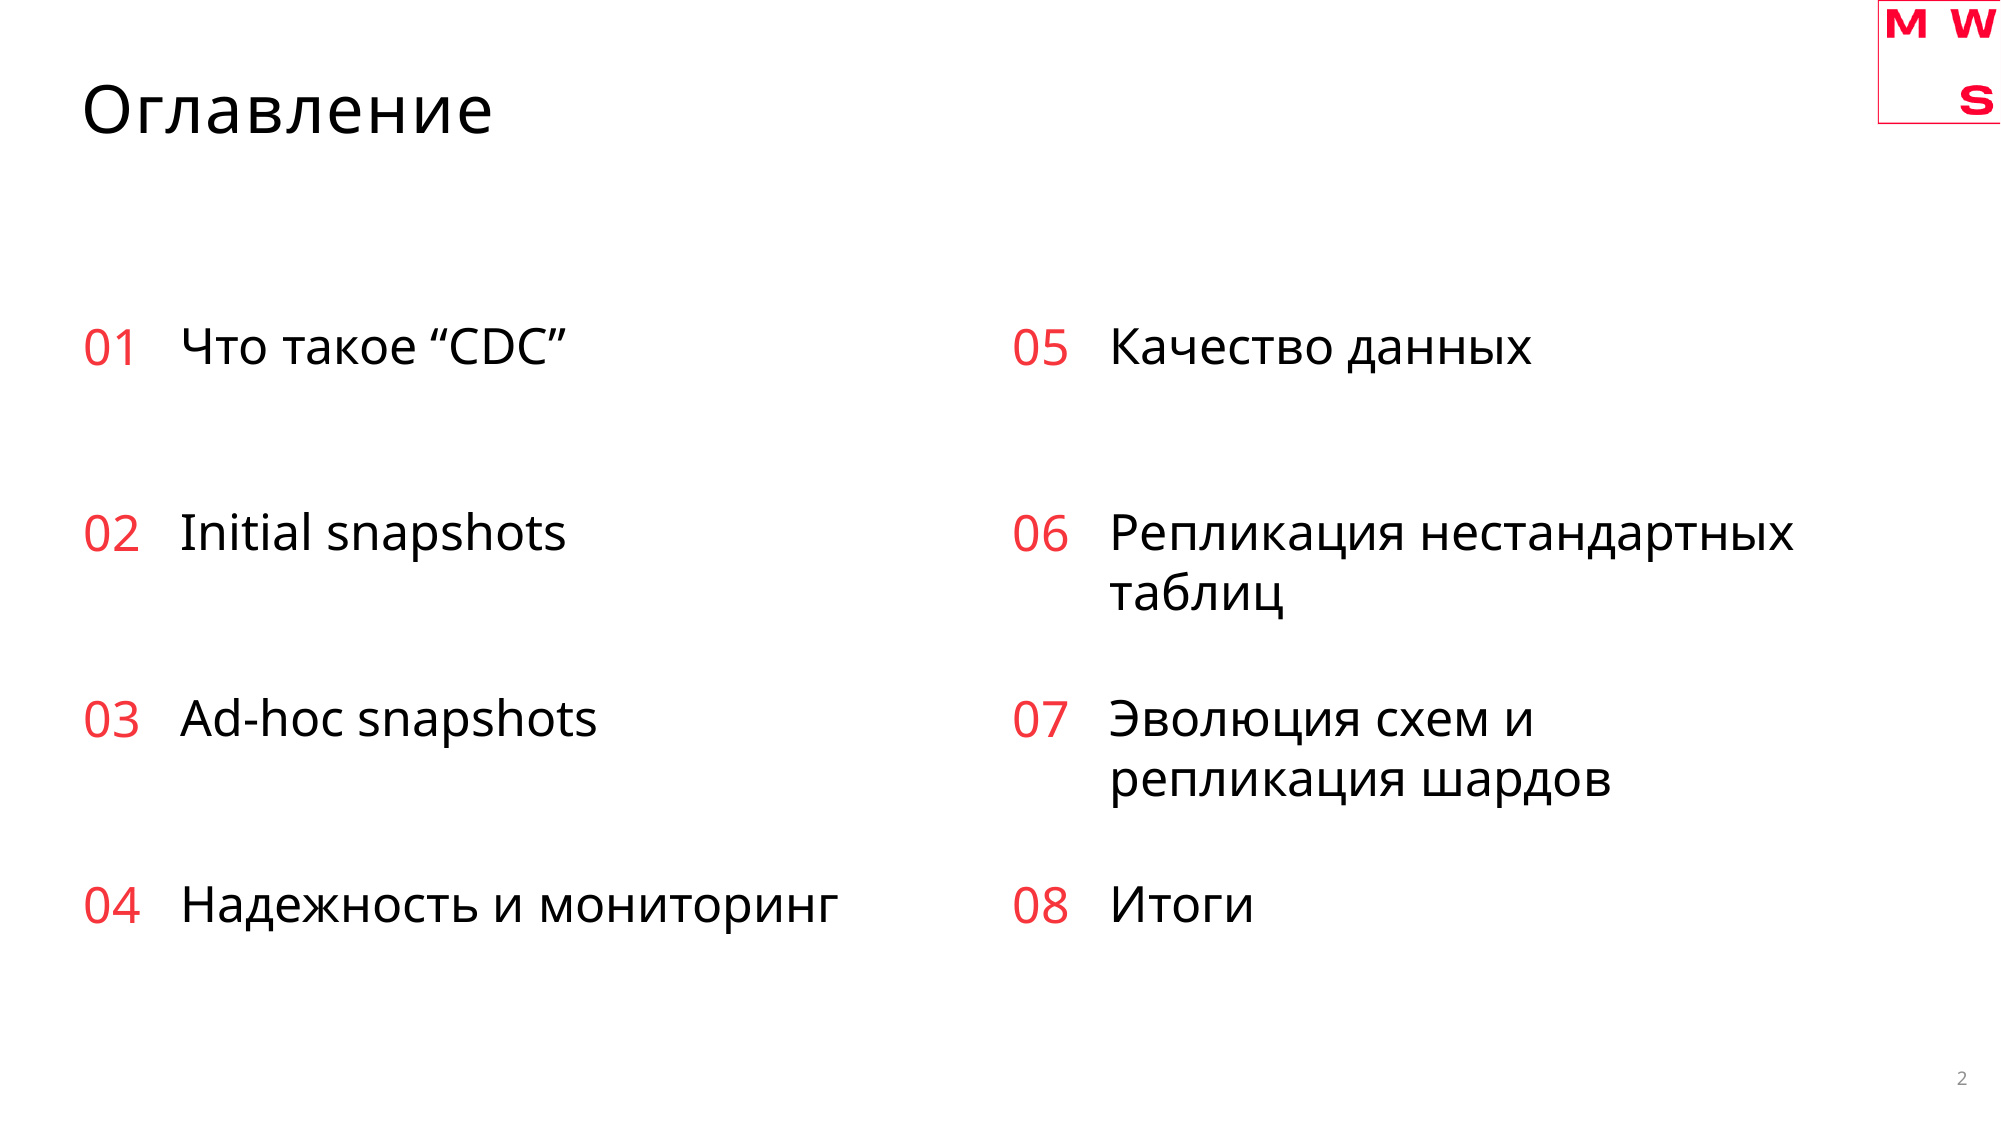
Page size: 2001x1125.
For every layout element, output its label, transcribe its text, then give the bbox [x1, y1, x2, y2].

slide_number 2 [1882, 1067, 1968, 1097]
list Репликация нестандартных таблиц [1109, 500, 1820, 563]
list Initial snapshots [180, 500, 891, 563]
list Итоги [1109, 872, 1820, 935]
list 06 [1012, 514, 1110, 550]
list Ad-hoc snapshots [180, 686, 891, 749]
list 07 [1012, 700, 1110, 736]
title Оглавление [81, 75, 1847, 135]
list 03 [83, 700, 181, 736]
list Качество данных [1109, 314, 1820, 378]
list Что такое “CDC” [180, 314, 891, 378]
list 04 [83, 886, 181, 921]
picture [1876, 0, 2001, 125]
list Эволюция схем и репликация шардов [1109, 686, 1820, 749]
list 08 [1012, 886, 1110, 921]
list Надежность и мониторинг [180, 872, 891, 935]
list 02 [83, 514, 181, 550]
list 01 [83, 328, 181, 364]
list 05 [1012, 328, 1110, 364]
